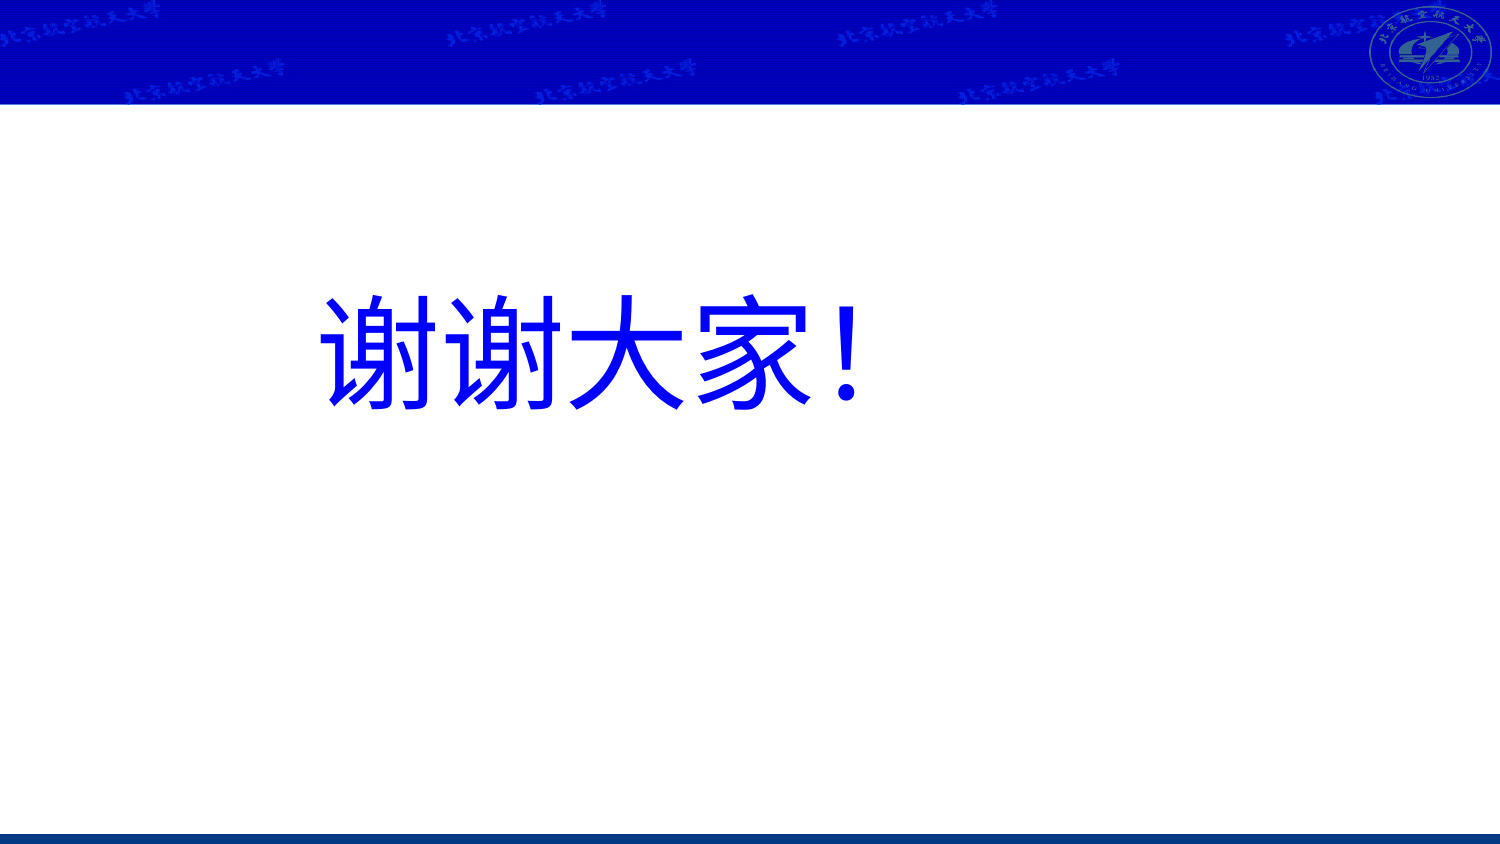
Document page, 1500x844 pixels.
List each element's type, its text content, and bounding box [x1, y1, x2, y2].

picture [0, 834, 1500, 844]
list 谢谢大家！ [299, 252, 1128, 607]
